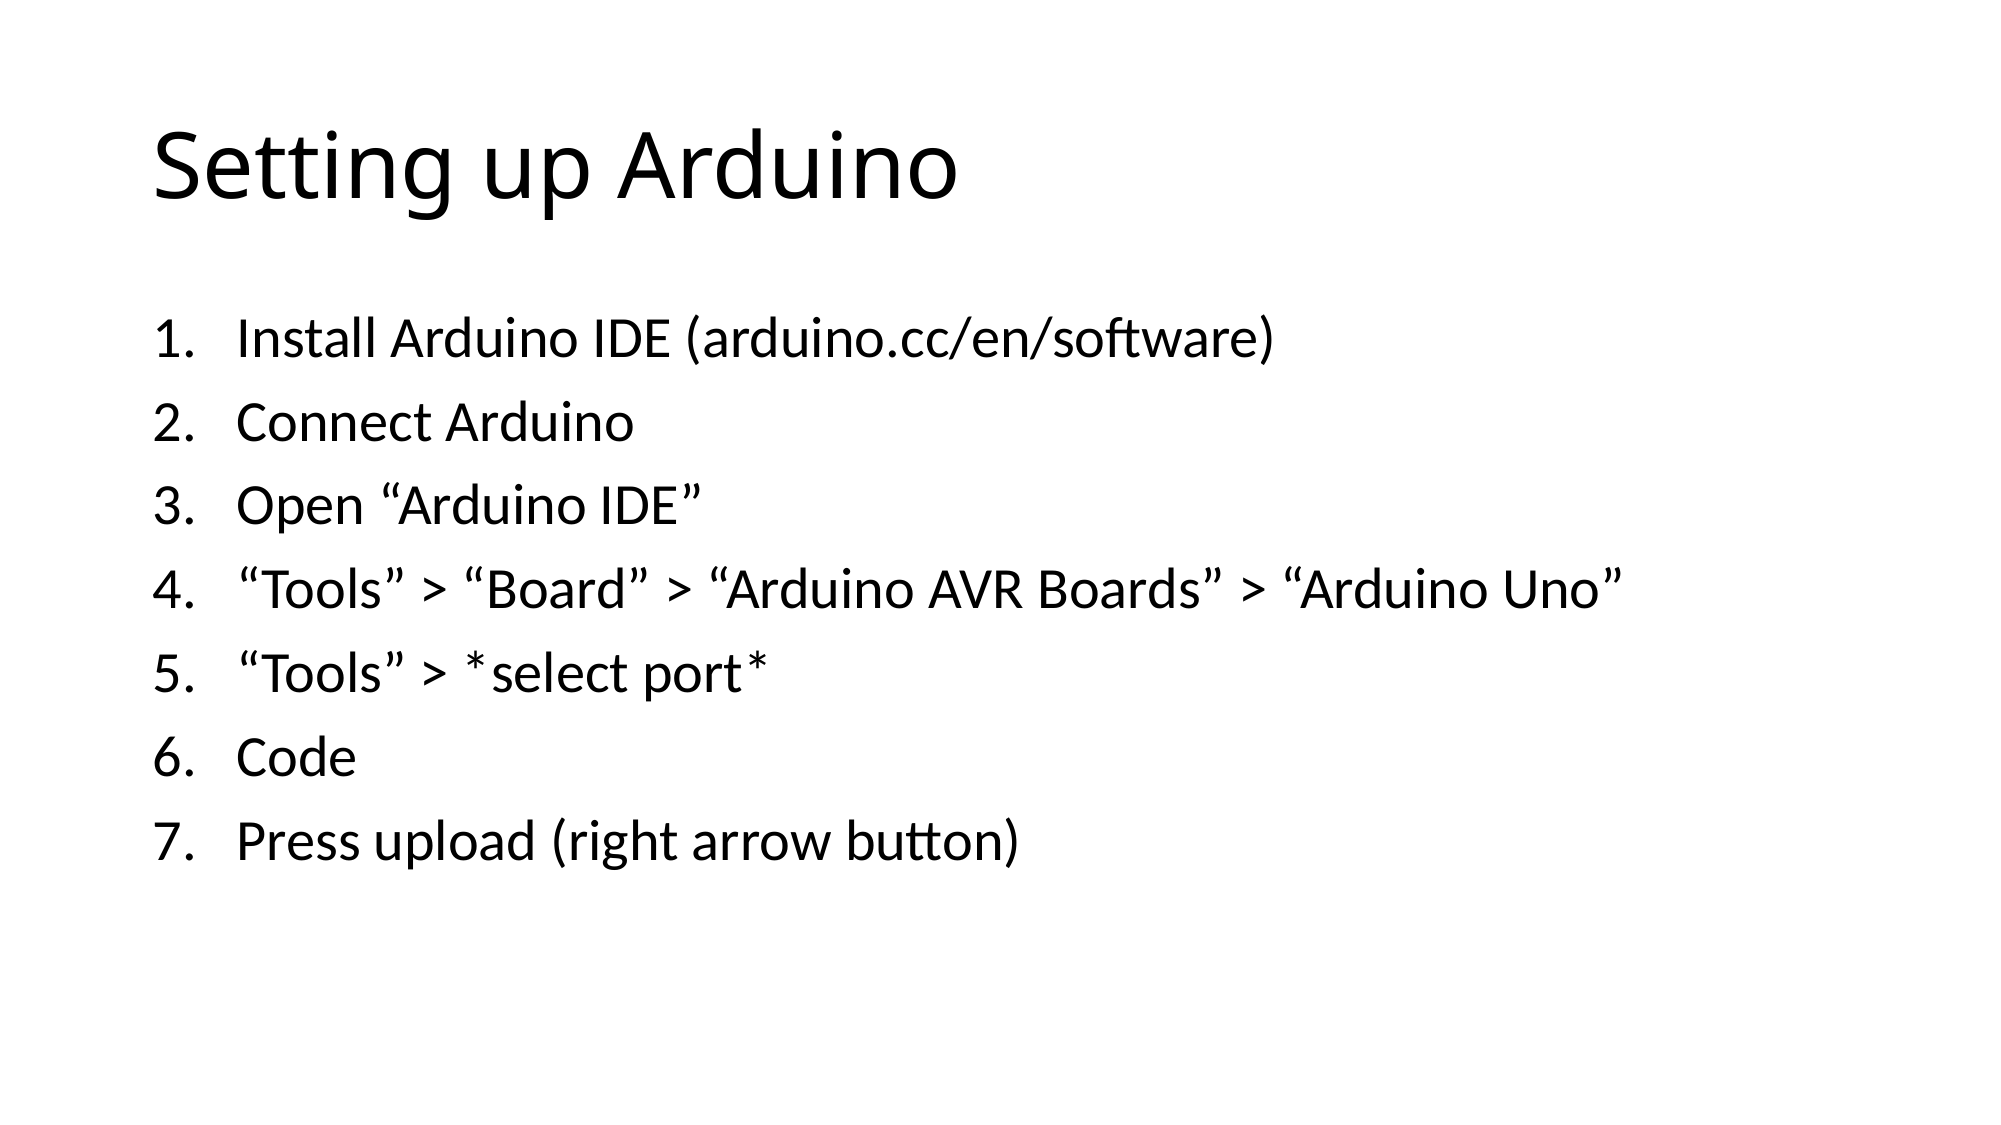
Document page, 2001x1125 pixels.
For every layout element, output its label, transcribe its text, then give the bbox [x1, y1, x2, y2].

list Install Arduino IDE (arduino.cc/en/software) Connect Arduino Open “Arduino IDE” “Tools” > “Board” > “Arduino AVR Boards” > “Arduino Uno” “Tools” > *select port* Code Press upload (right arrow button) [137, 299, 1863, 1014]
title Setting up Arduino [137, 59, 1863, 278]
